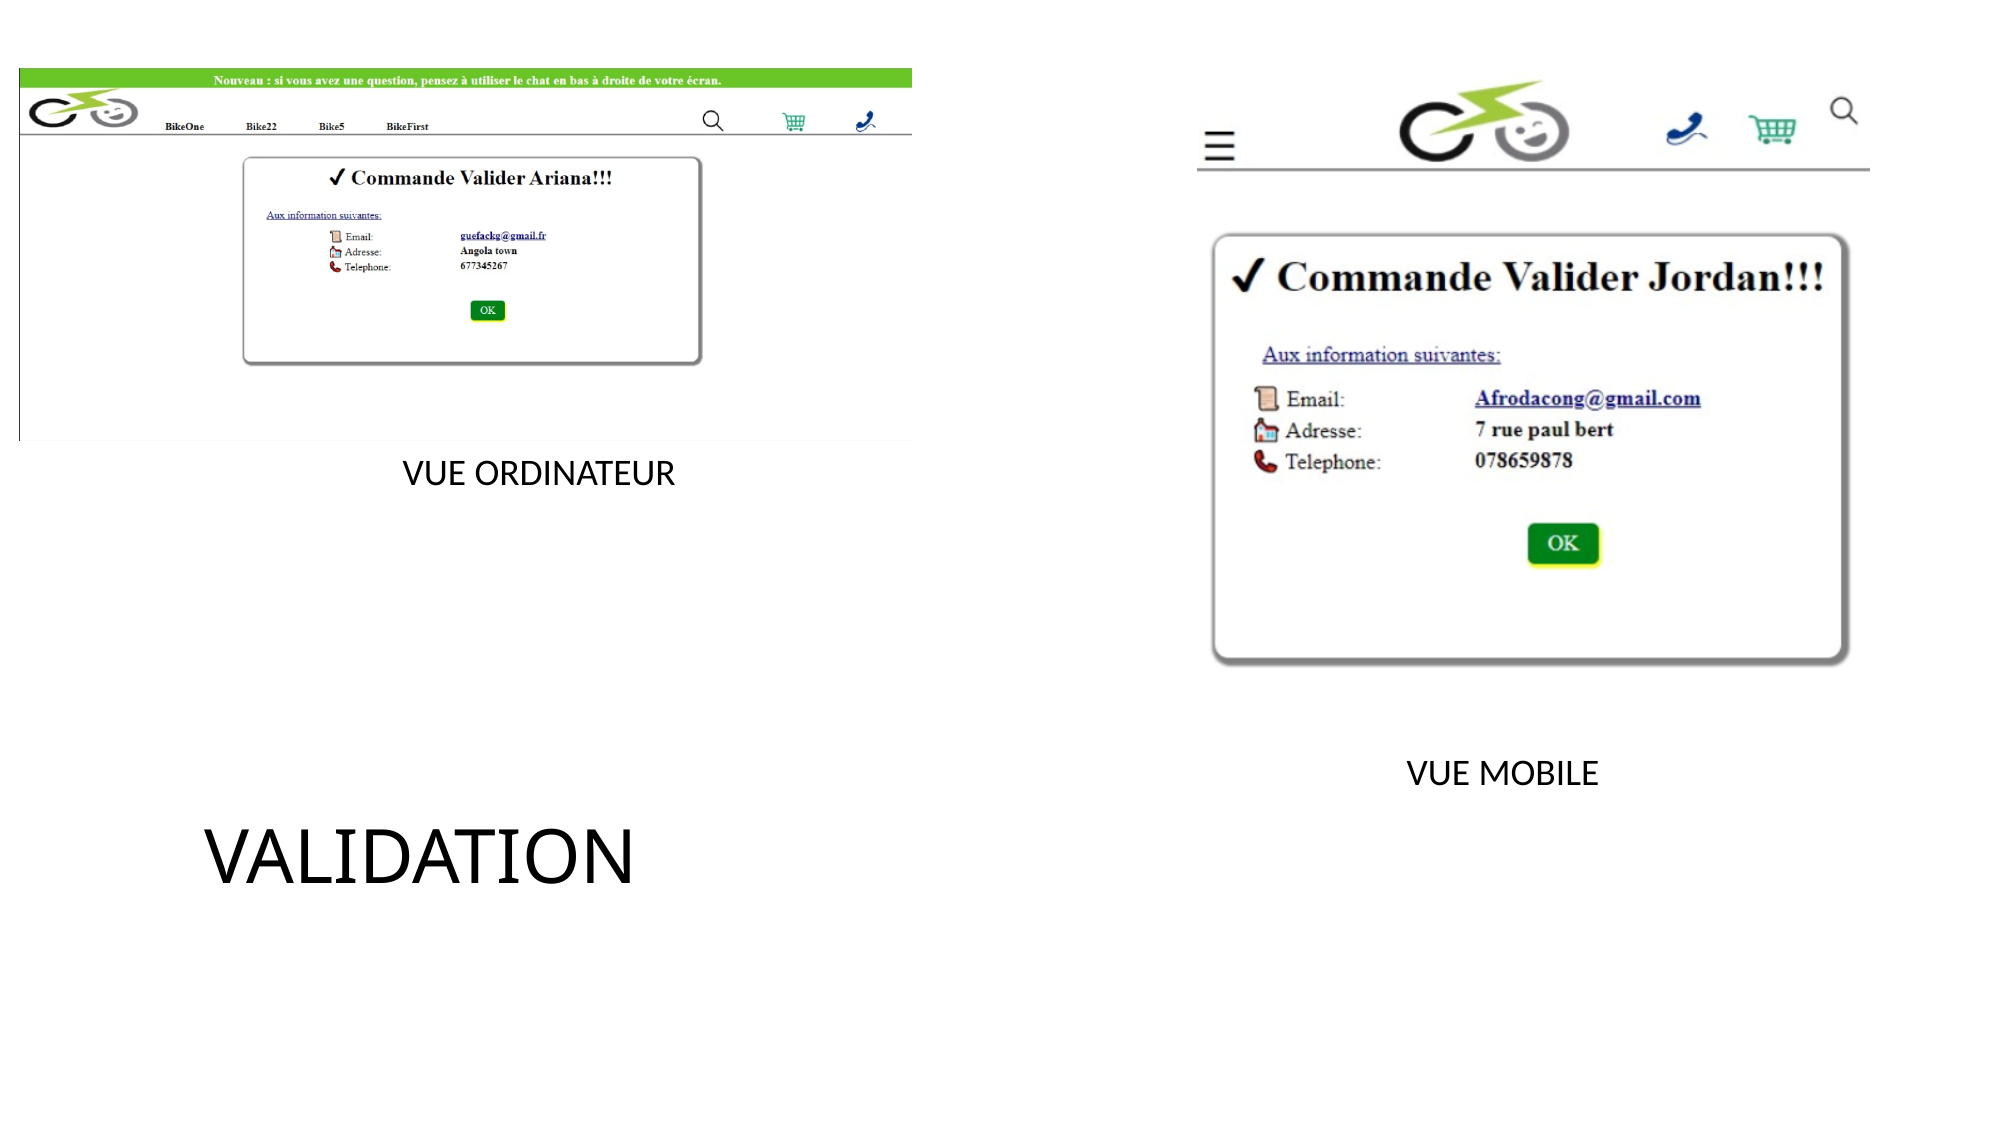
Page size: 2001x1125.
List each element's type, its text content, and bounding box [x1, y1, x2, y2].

text_box VUE ORDINATEUR [388, 441, 788, 500]
picture [19, 68, 912, 441]
text_box VALIDATION [189, 801, 709, 906]
picture [1197, 68, 1870, 873]
